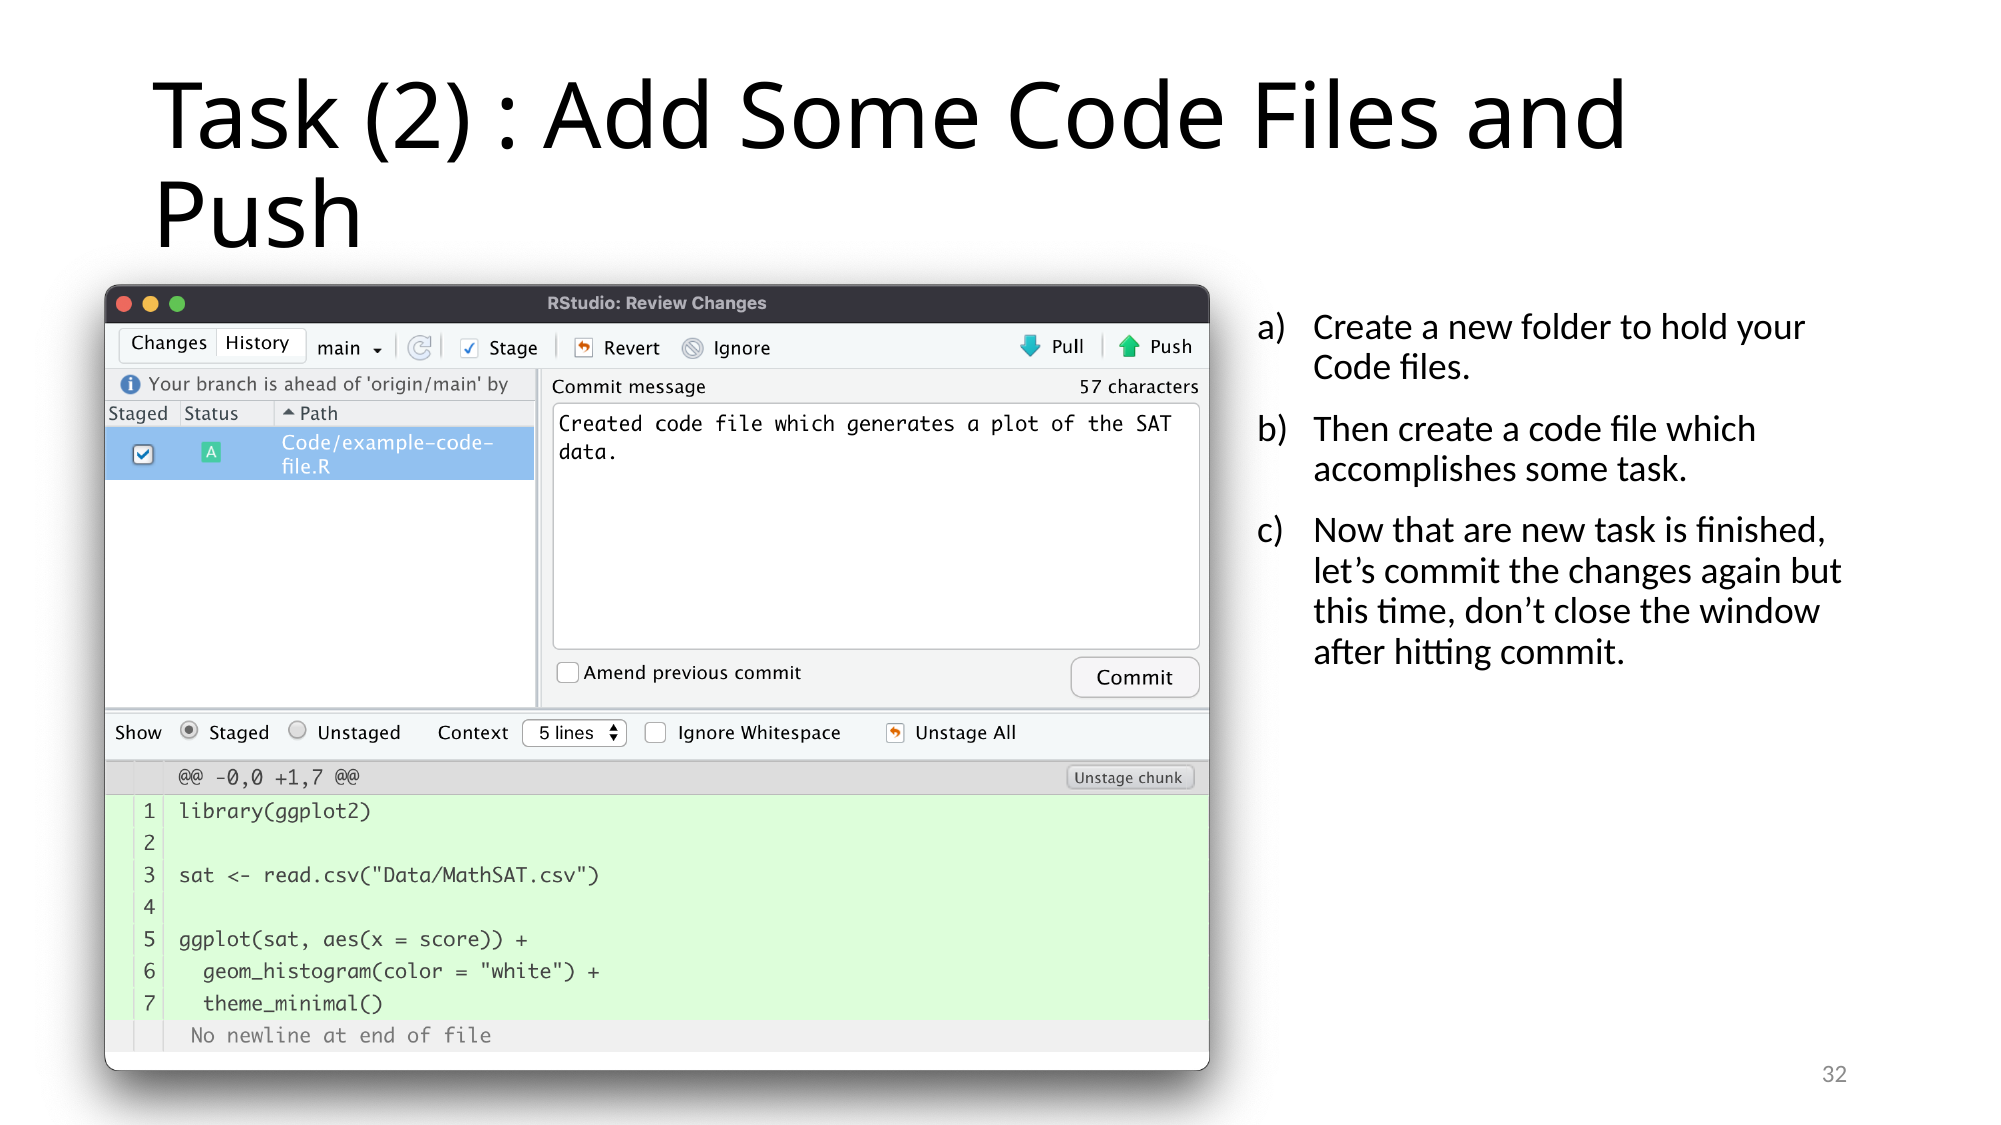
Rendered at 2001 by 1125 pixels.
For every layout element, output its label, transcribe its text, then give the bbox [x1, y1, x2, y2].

slide_number 32 [1412, 1042, 1863, 1103]
list Create a new folder to hold your Code files. Then create a code file which accomplishes some task. Now that are new task is finished, let’s commit the changes again but this time, don’t close the window after hitting commit. [1284, 299, 1863, 1014]
picture [30, 234, 1284, 1125]
title Task (2) : Add Some Code Files and Push [137, 59, 1863, 278]
